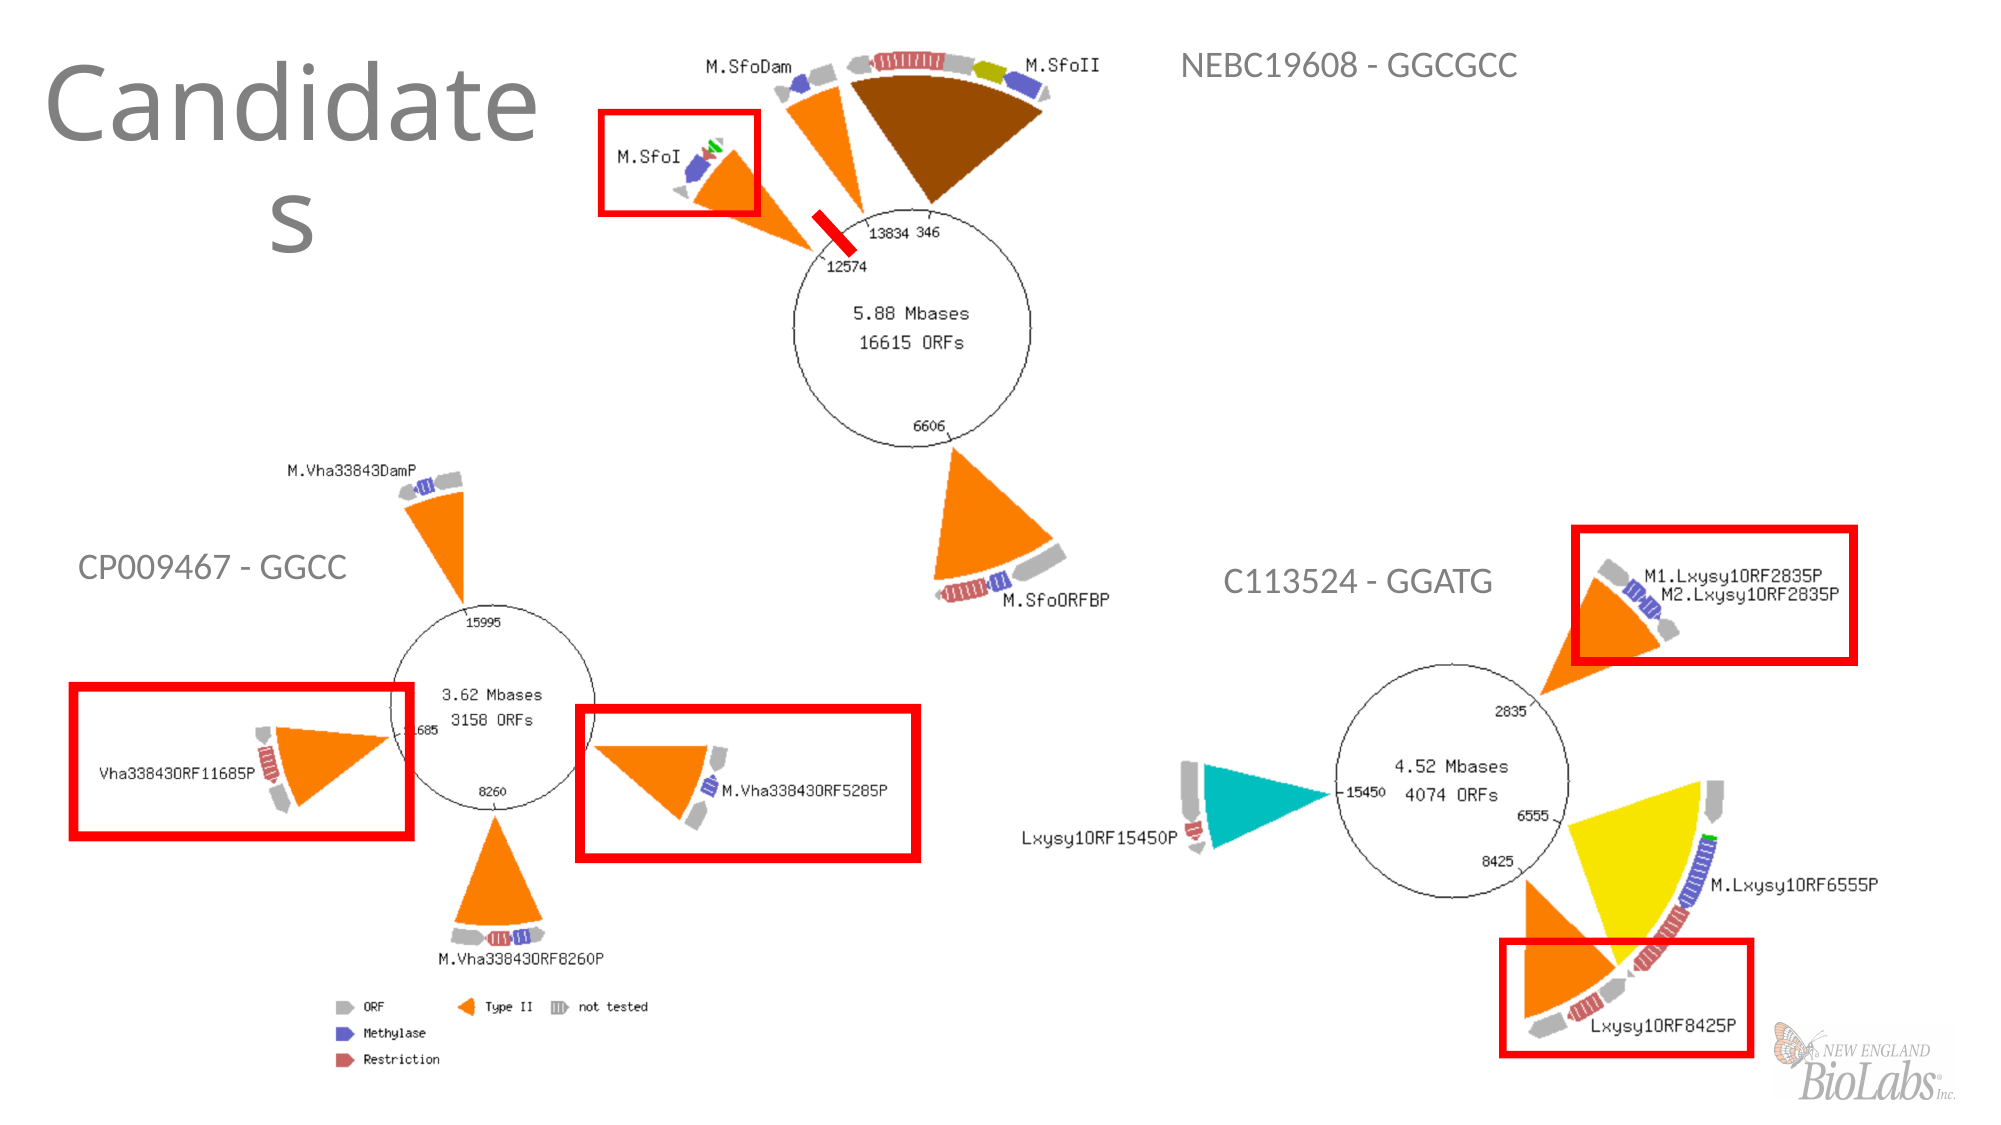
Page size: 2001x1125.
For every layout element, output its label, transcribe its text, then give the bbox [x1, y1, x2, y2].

text_box Candidates [26, 65, 558, 261]
text_box [1570, 524, 1859, 535]
text_box NEBC19608 - GGCGCC [1216, 32, 1621, 93]
picture [63, 0, 1955, 1100]
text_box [815, 213, 854, 254]
